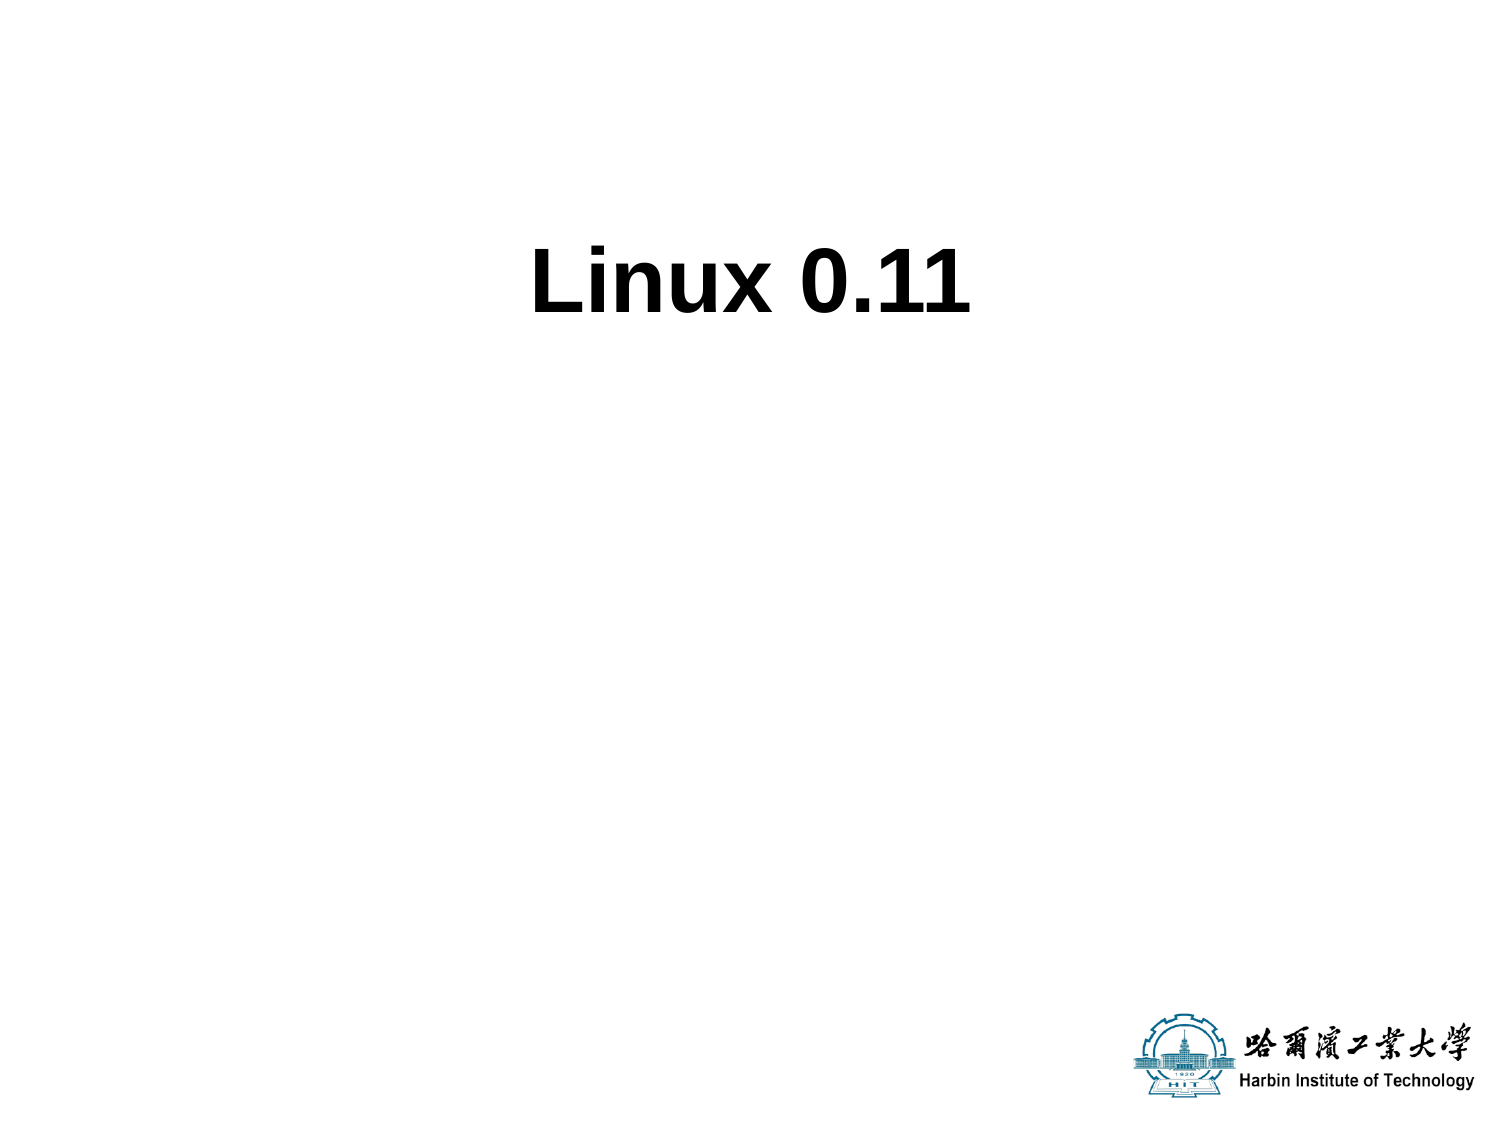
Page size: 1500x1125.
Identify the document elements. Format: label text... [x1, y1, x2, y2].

picture [1127, 1011, 1483, 1102]
title Linux 0.11 [20, 255, 1483, 386]
